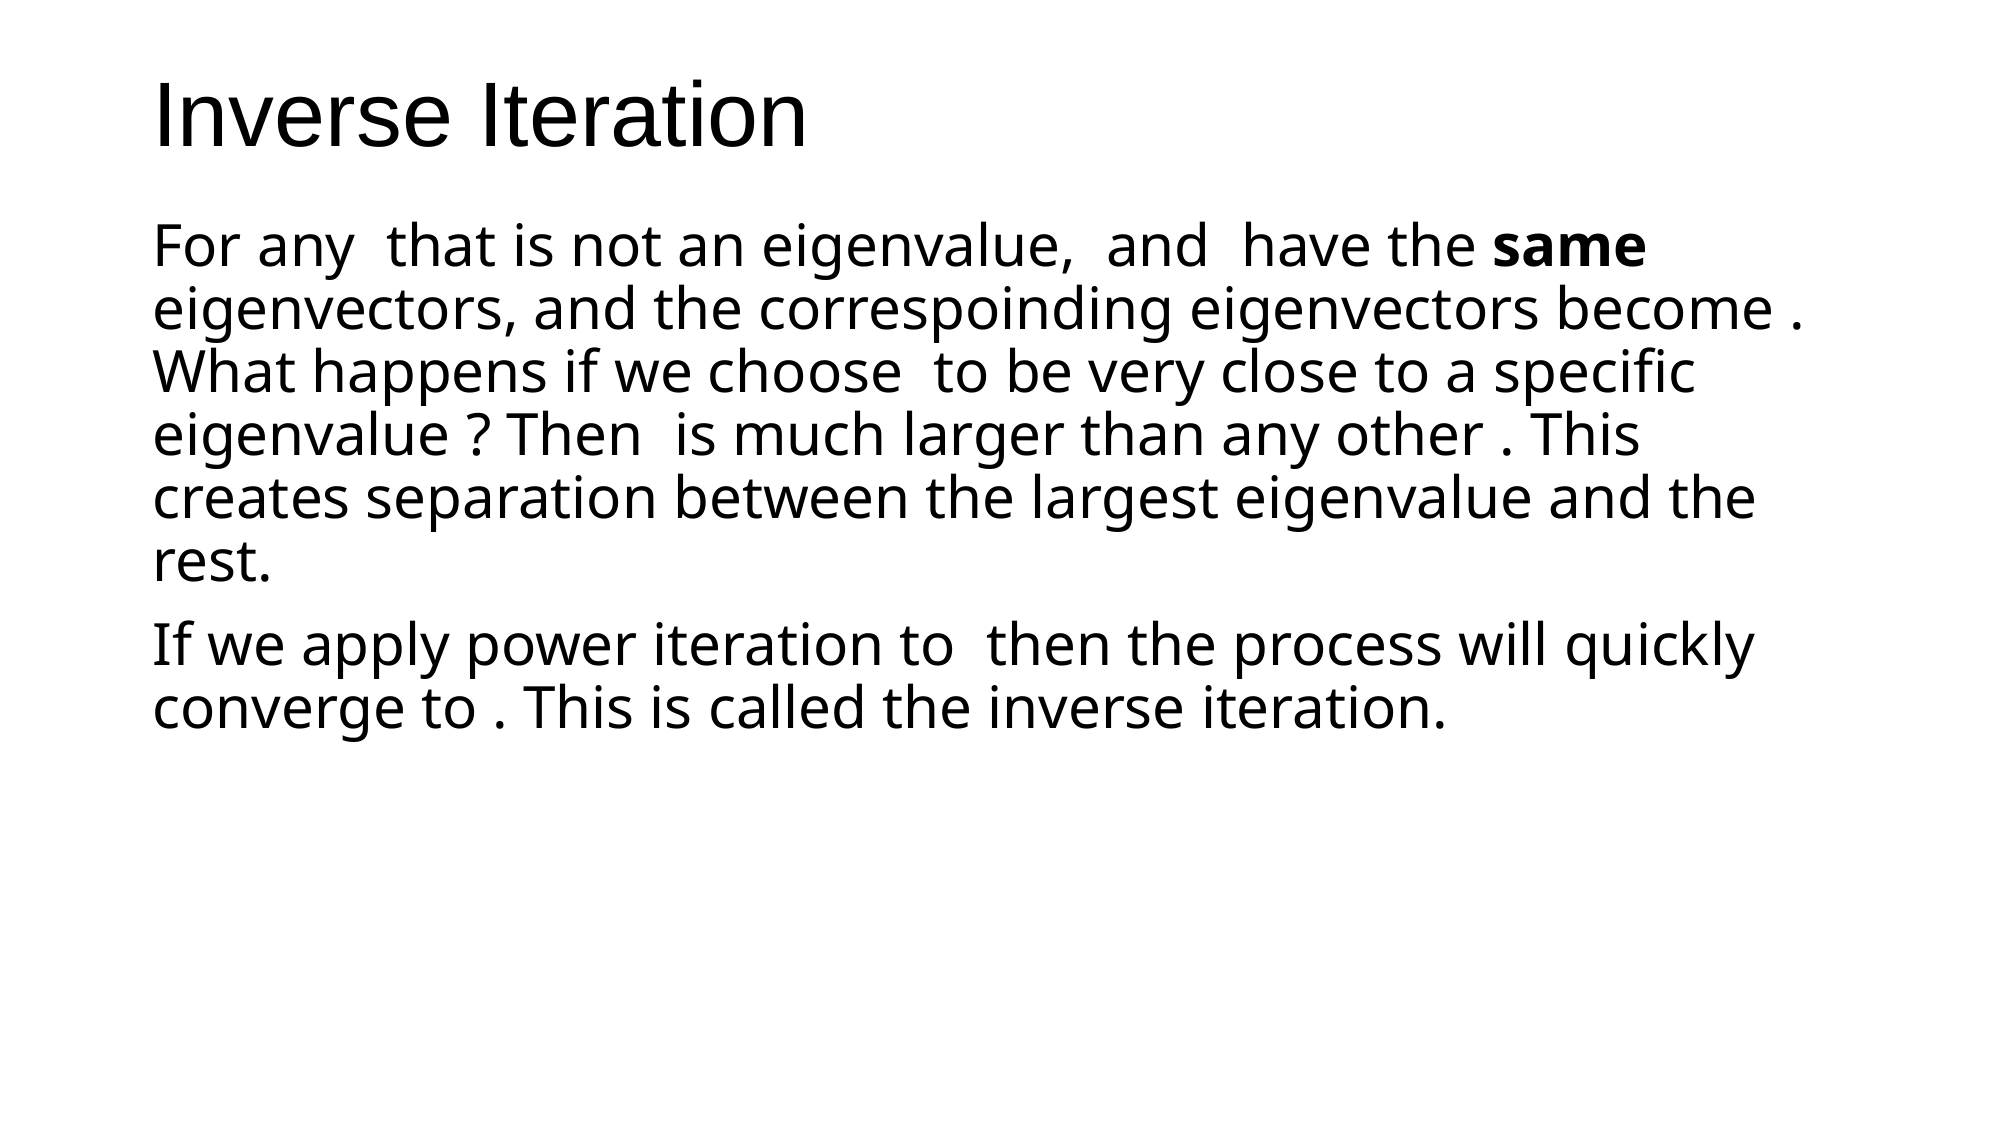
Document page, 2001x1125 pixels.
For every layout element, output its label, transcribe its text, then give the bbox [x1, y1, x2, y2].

title Inverse Iteration [137, 59, 1863, 175]
